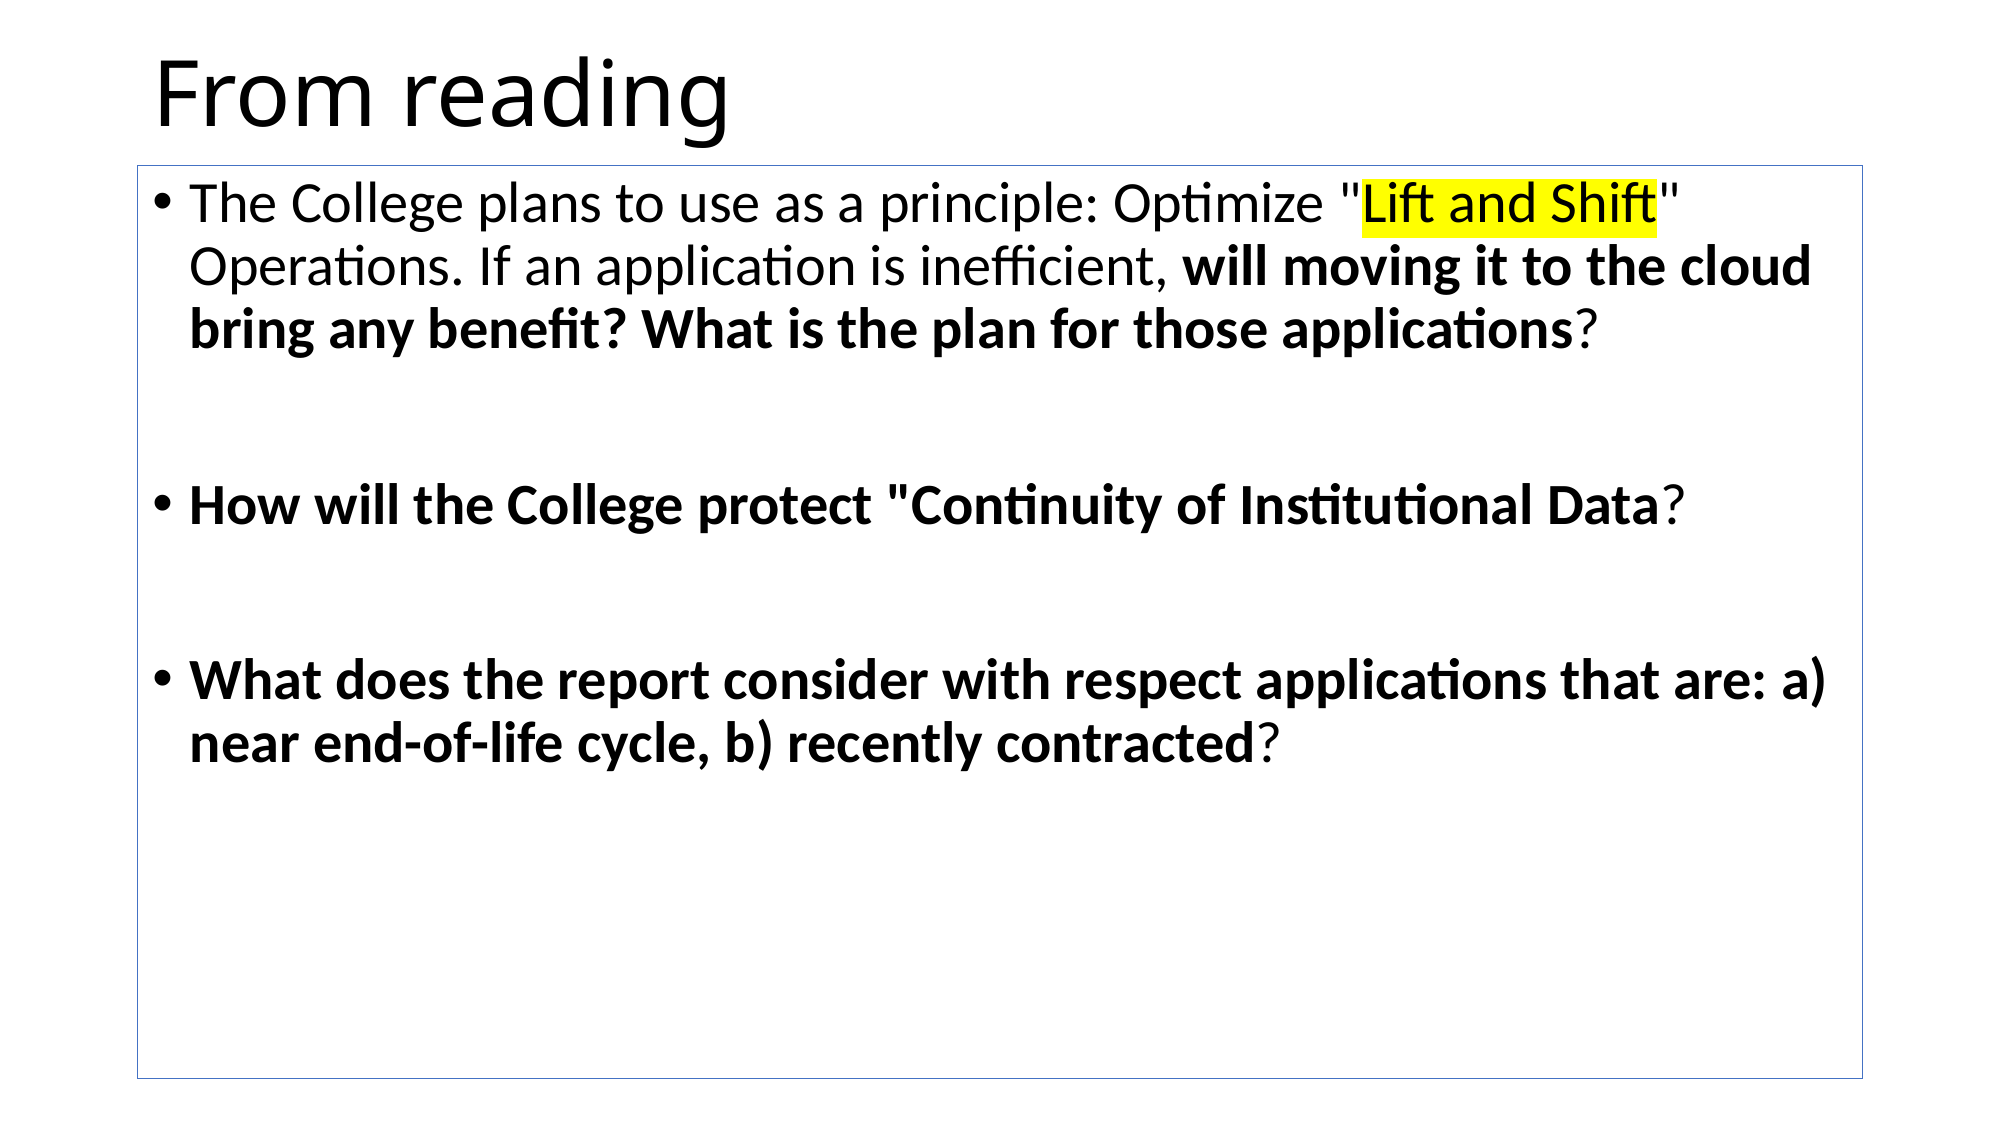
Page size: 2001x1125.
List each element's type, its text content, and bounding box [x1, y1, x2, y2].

title From reading [137, 27, 1863, 165]
list The College plans to use as a principle: Optimize "Lift and Shift" Operations. If an application is inefficient, will moving it to the cloud bring any benefit? What is the plan for those applications? How will the College protect "Continuity of Institutional Data? What does the report consider with respect applications that are: a) near end-of-life cycle, b) recently contracted? [137, 165, 1863, 1079]
